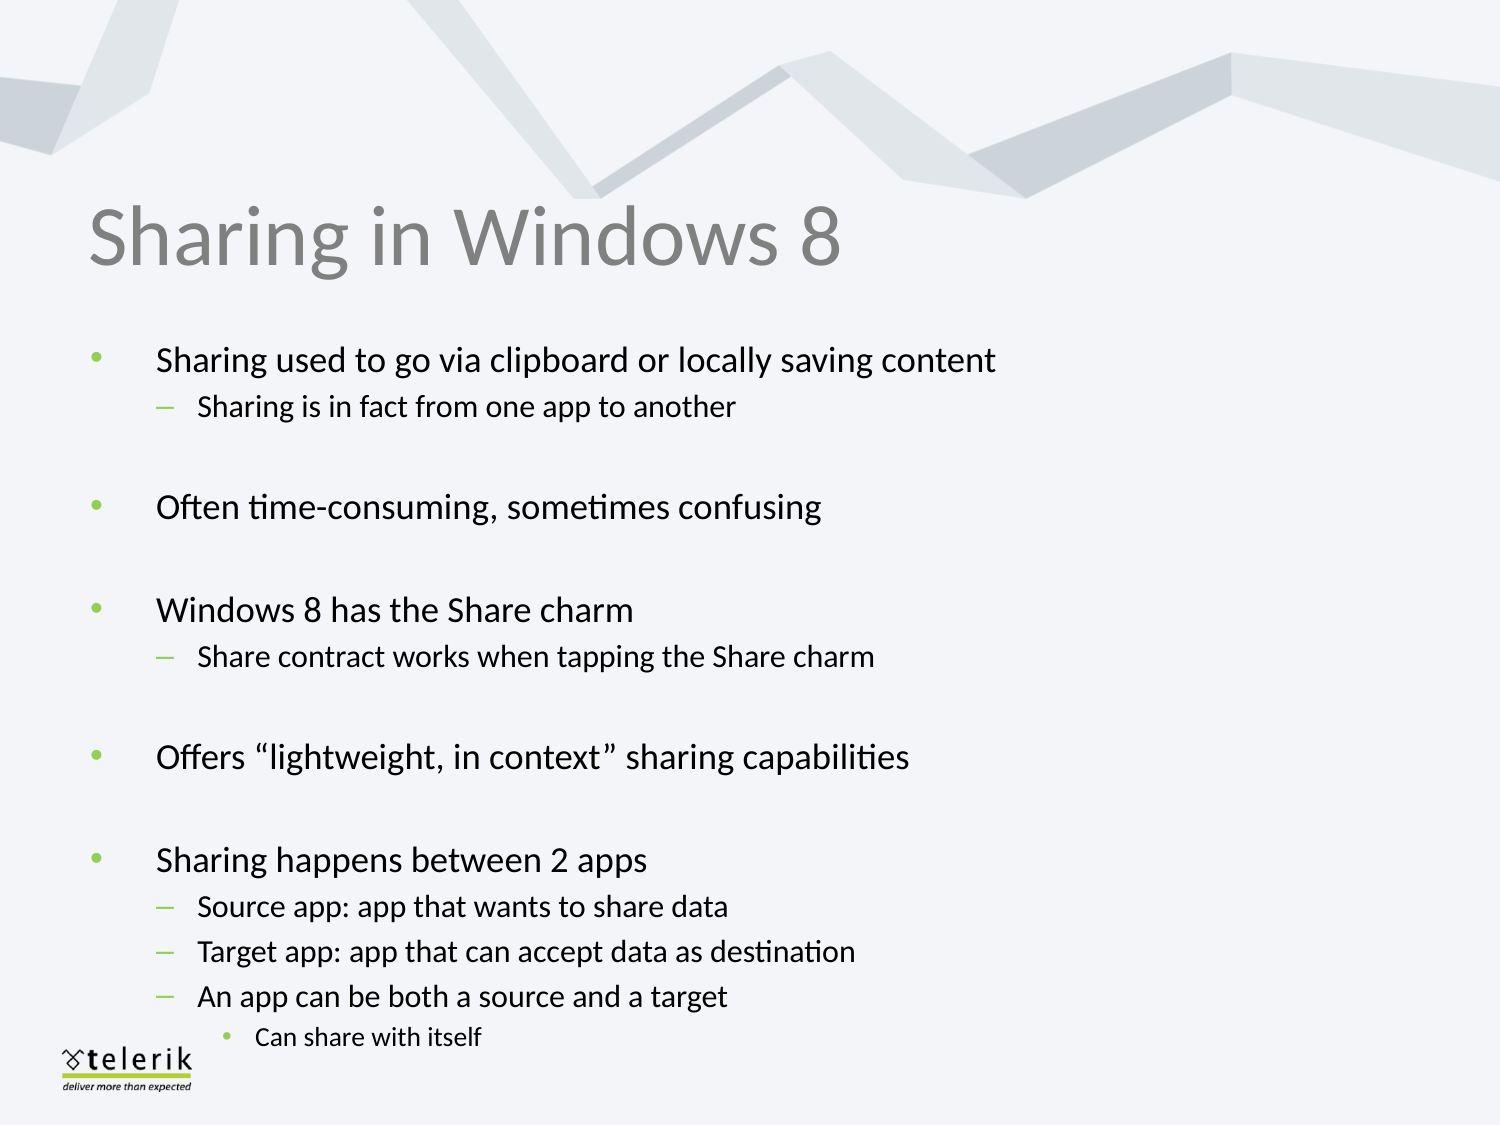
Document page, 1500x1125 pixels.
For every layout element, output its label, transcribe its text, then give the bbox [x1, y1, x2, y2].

list Sharing used to go via clipboard or locally saving content Sharing is in fact from one app to another Often time-consuming, sometimes confusing Windows 8 has the Share charm Share contract works when tapping the Share charm Offers “lightweight, in context” sharing capabilities Sharing happens between 2 apps Source app: app that wants to share data Target app: app that can accept data as destination An app can be both a source and a target Can share with itself [75, 327, 1425, 1071]
picture [0, 0, 1500, 260]
picture [61, 1046, 192, 1092]
title Sharing in Windows 8 [73, 171, 1424, 291]
